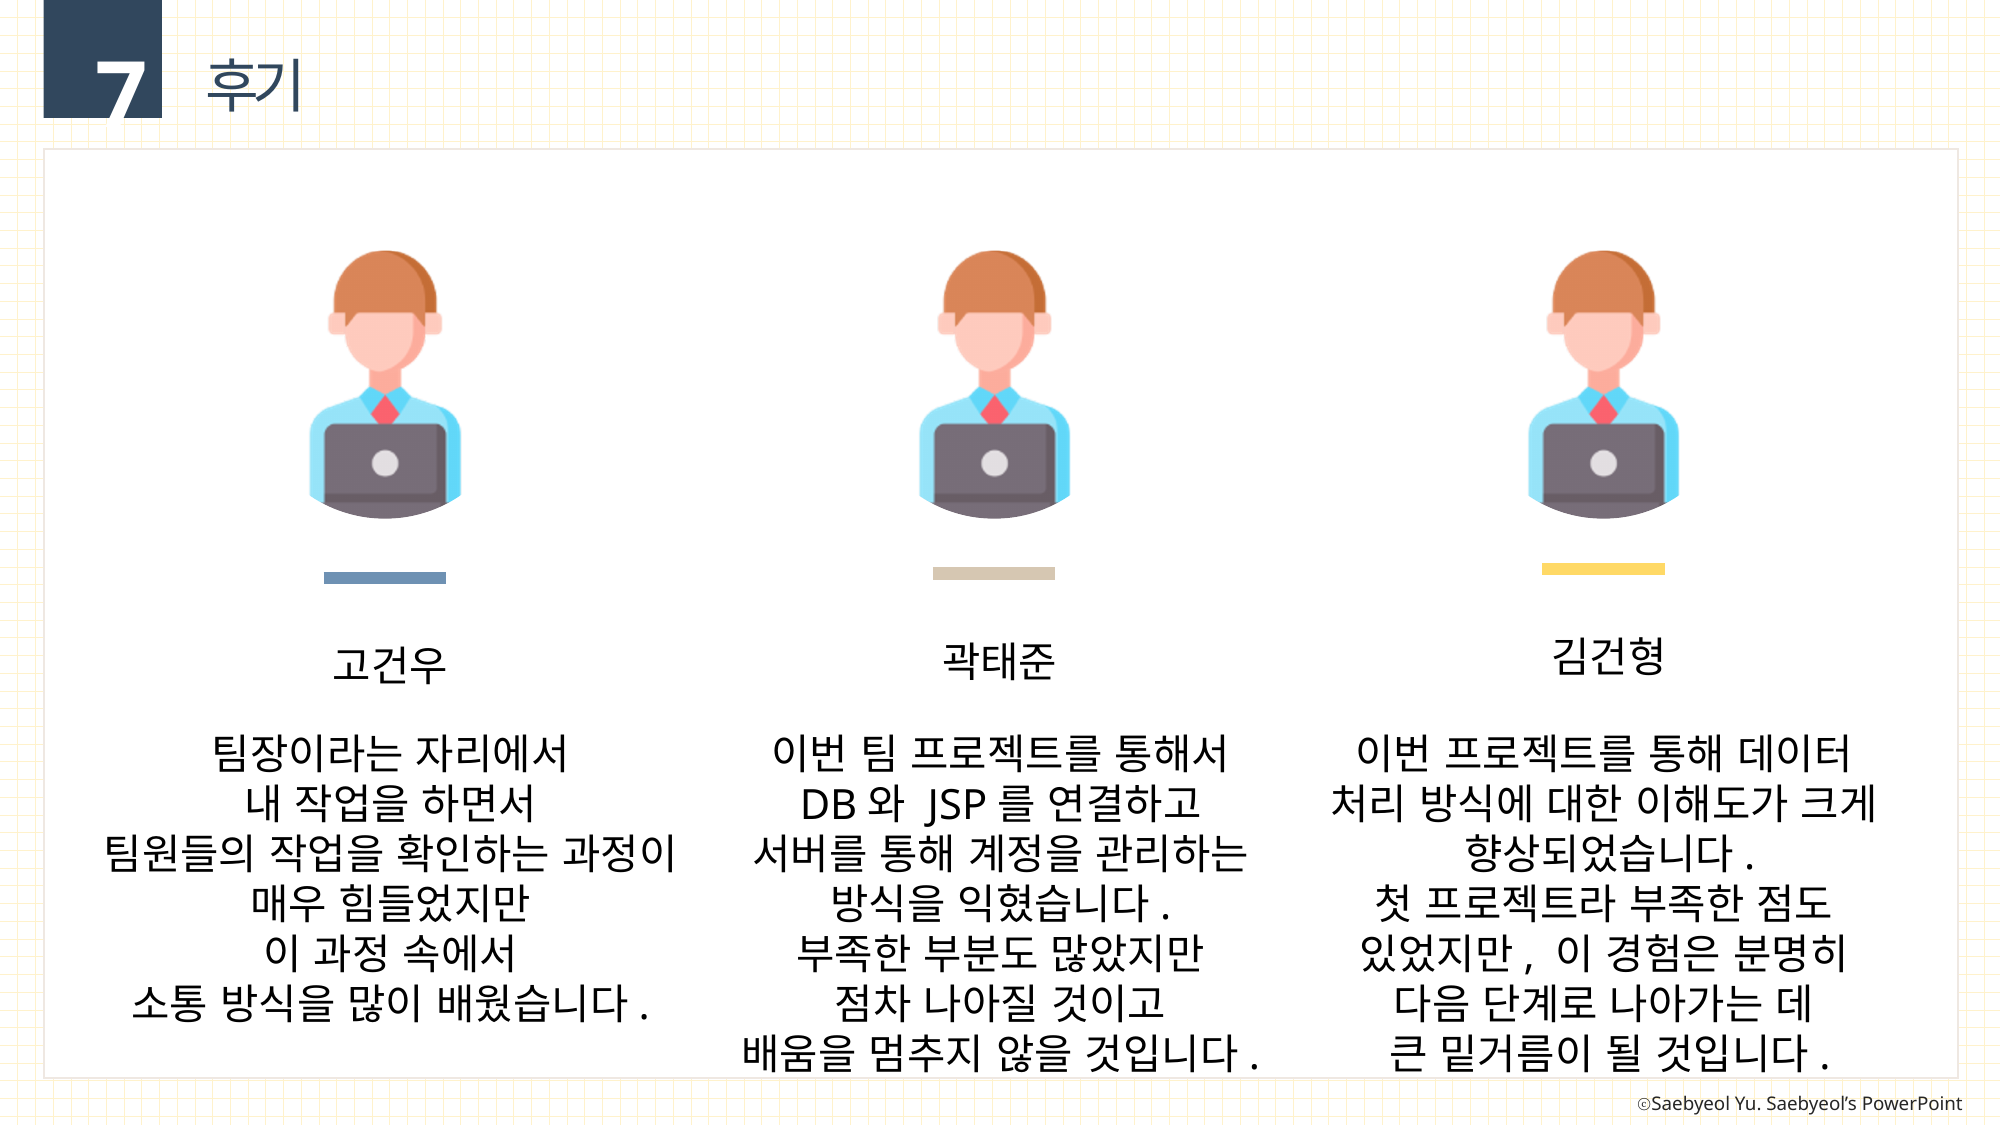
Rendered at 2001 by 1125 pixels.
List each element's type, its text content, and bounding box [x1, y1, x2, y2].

text_box 후기 [190, 41, 322, 126]
text_box [249, 249, 521, 520]
text_box 고건우 [312, 632, 469, 699]
text_box 팀장이라는 자리에서 내 작업을 하면서 팀원들의 작업을 확인하는 과정이 매우 힘들었지만 이 과정 속에서 소통 방식을 많이 배웠습니다. [172, 720, 610, 938]
text_box 이번 팀 프로젝트를 통해서 DB와 JSP를 연결하고 서버를 통해 계정을 관리하는 방식을 익혔습니다. 부족한 부분도 많았지만 점차 나아질 것이고 배움을 멈추지 않을 것입니다. [782, 720, 1220, 1039]
text_box [1468, 249, 1739, 520]
text_box [859, 249, 1130, 520]
text_box 김건형 [1530, 623, 1688, 689]
text_box 곽태준 [921, 628, 1079, 694]
text_box 이번 프로젝트를 통해 데이터 처리 방식에 대한 이해도가 크게 향상되었습니다. 첫 프로젝트라 부족한 점도 있었지만, 이 경험은 분명히 다음 단계로 나아가는 데 큰 밑거름이 될 것입니다. [1391, 720, 1829, 1039]
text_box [43, 0, 162, 155]
text_box [43, 148, 1959, 1079]
